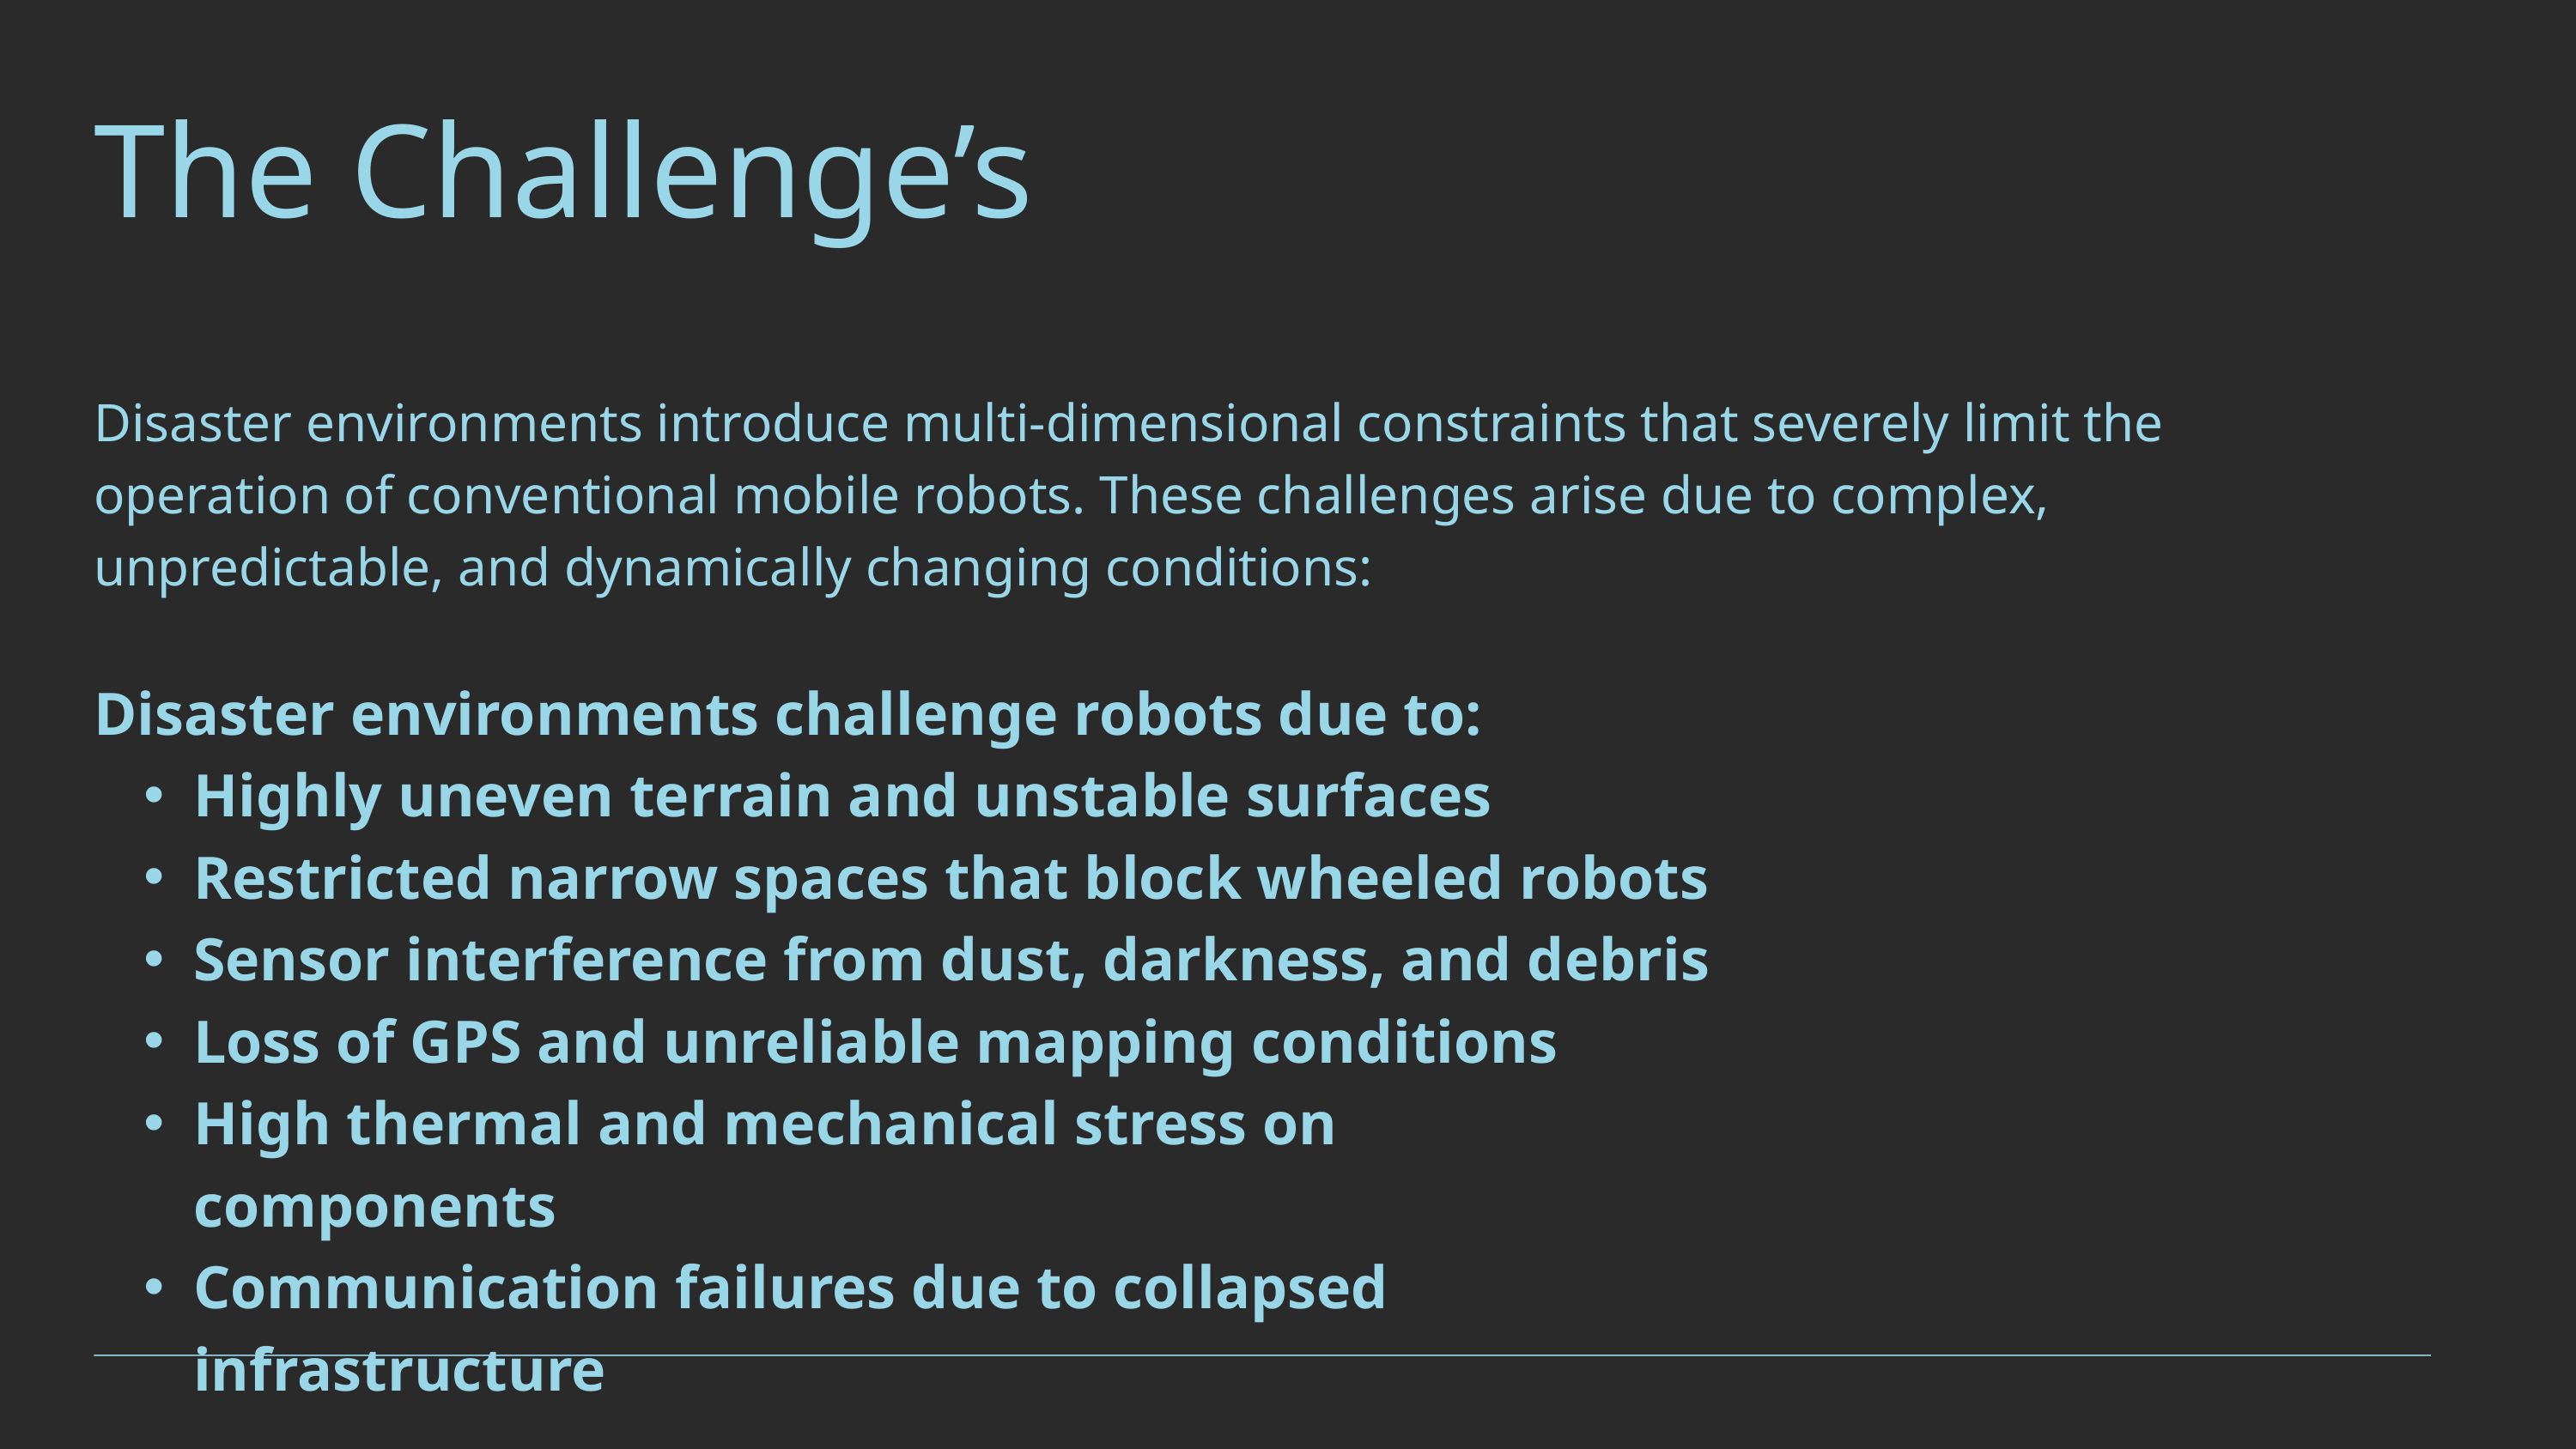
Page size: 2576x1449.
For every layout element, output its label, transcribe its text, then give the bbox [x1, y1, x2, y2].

text_box Disaster environments introduce multi-dimensional constraints that severely limit the operation of conventional mobile robots. These challenges arise due to complex, unpredictable, and dynamically changing conditions: [94, 379, 2380, 597]
text_box The Challenge’s [94, 101, 1064, 244]
text_box Disaster environments challenge robots due to: Highly uneven terrain and unstable surfaces Restricted narrow spaces that block wheeled robots Sensor interference from dust, darkness, and debris Loss of GPS and unreliable mapping conditions High thermal and mechanical stress on components Communication failures due to collapsed infrastructure [94, 664, 1714, 1449]
